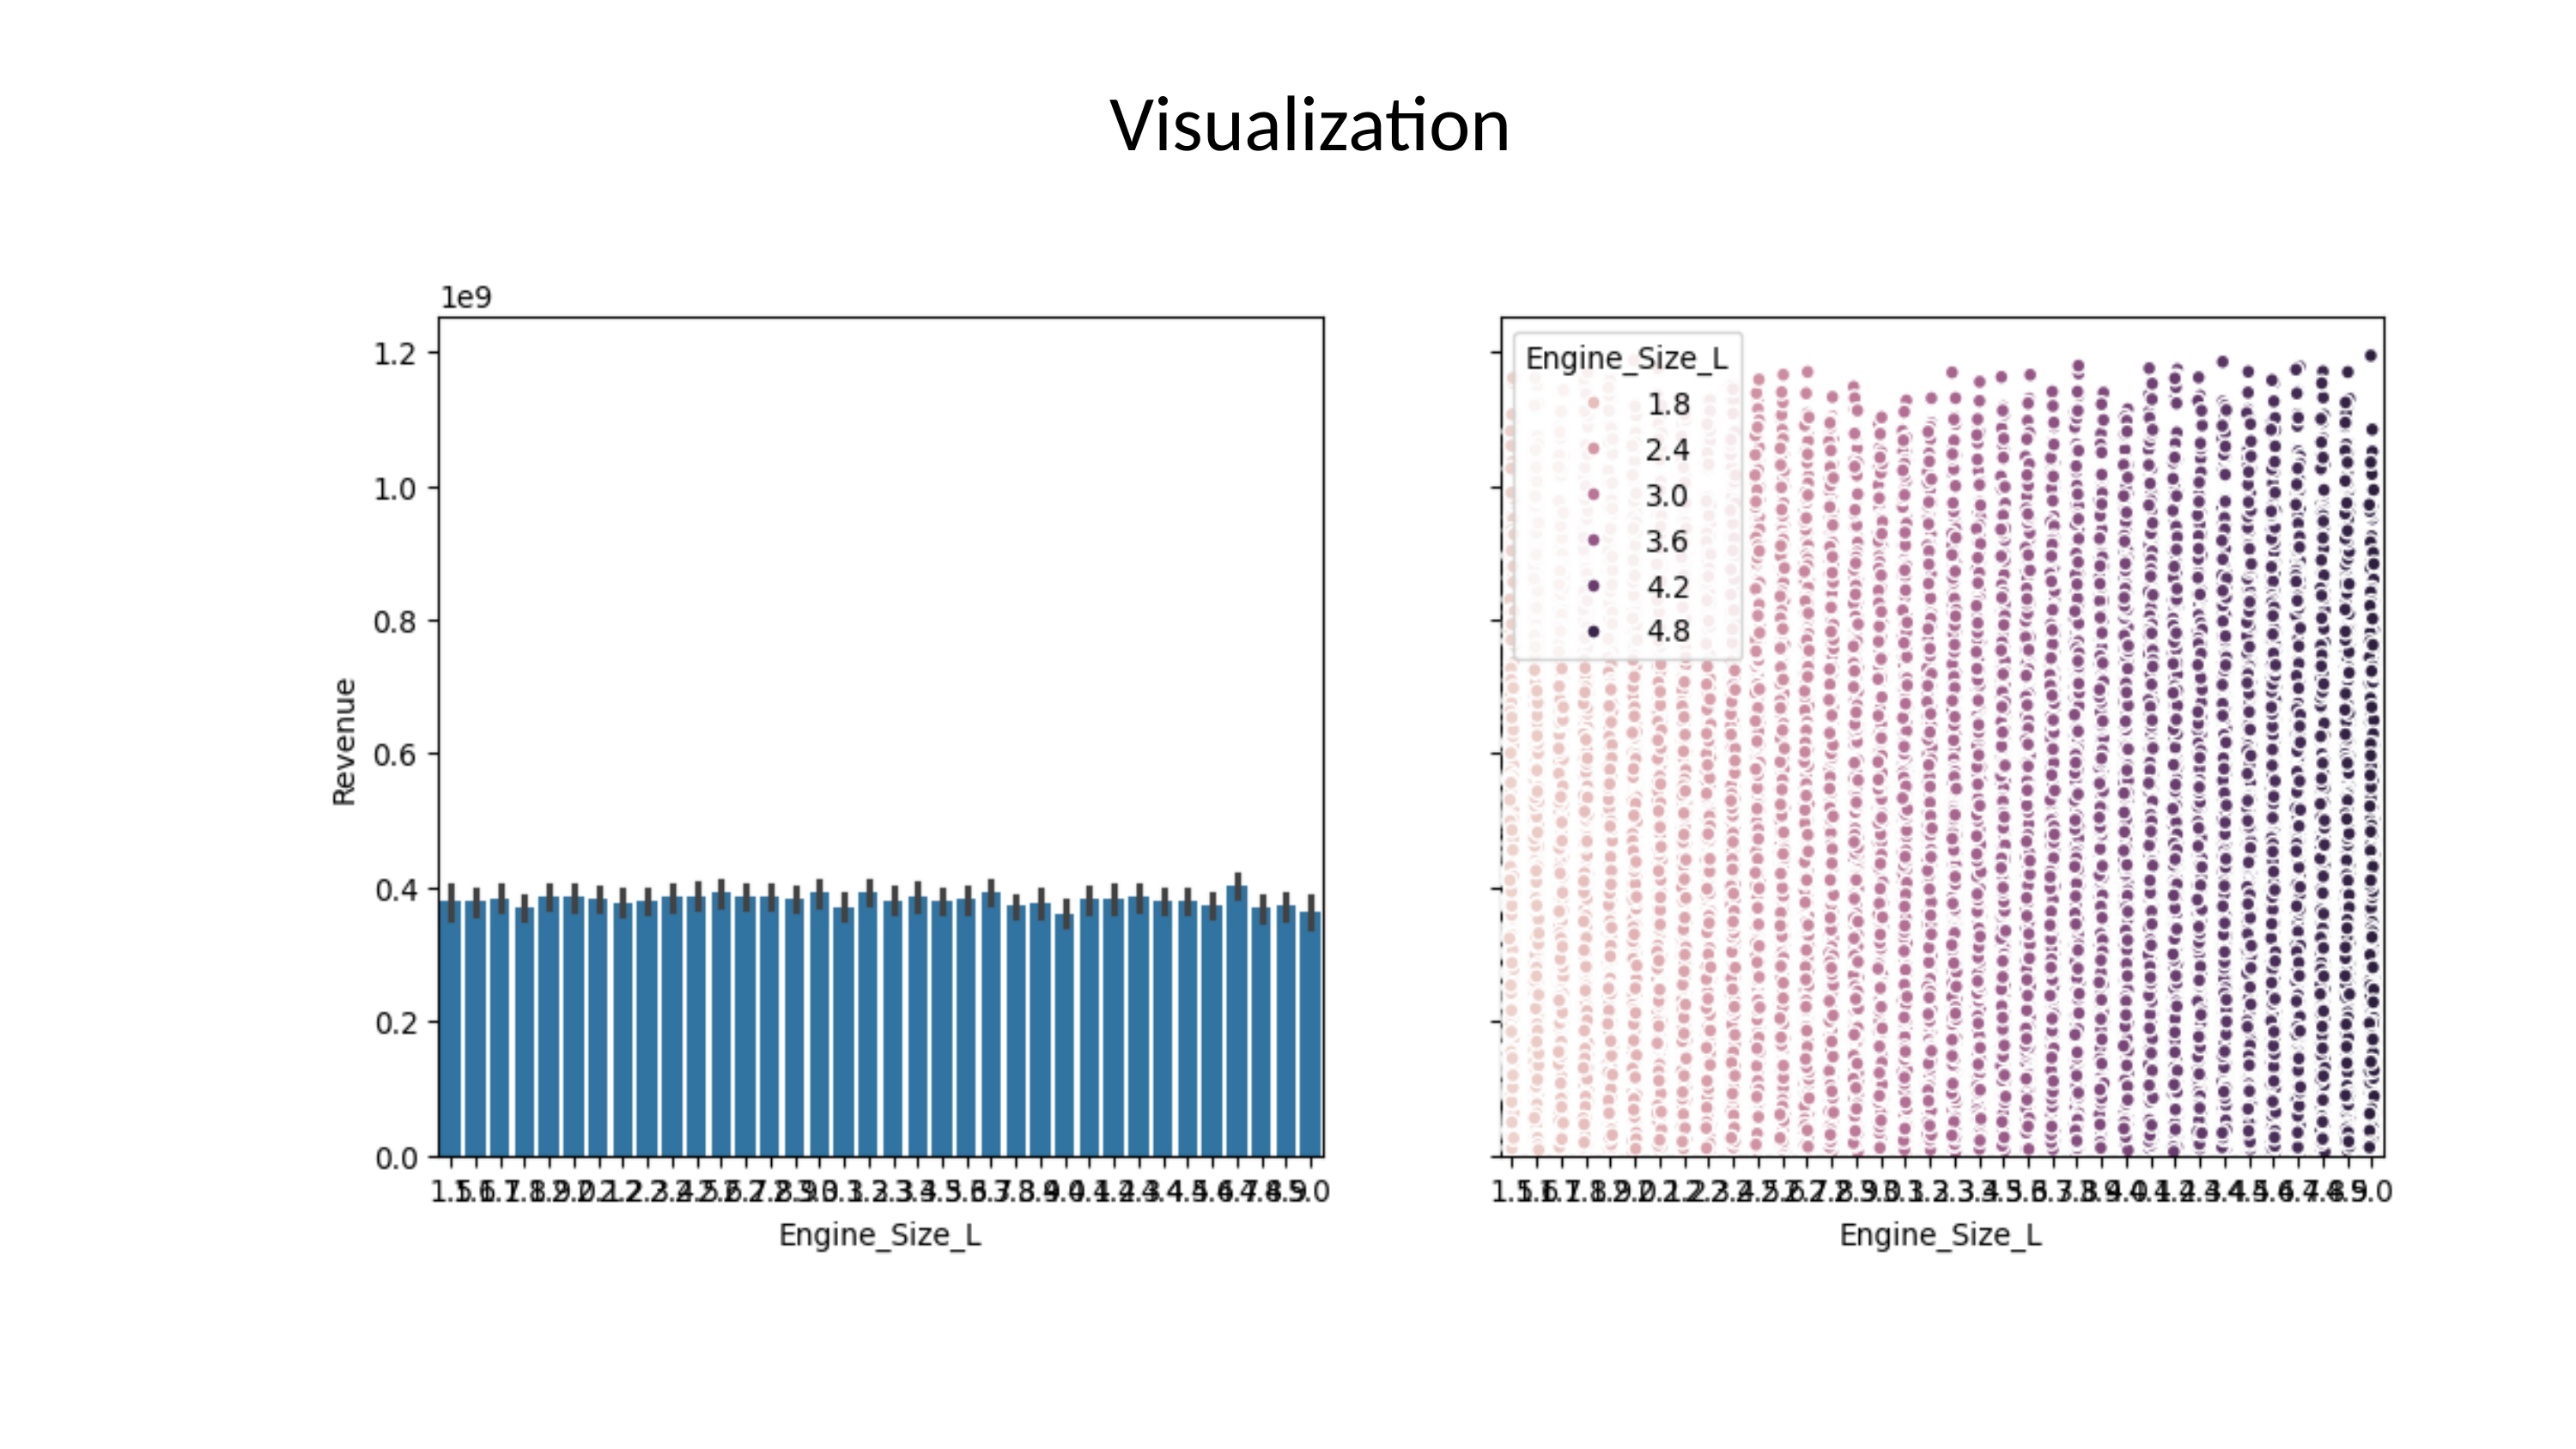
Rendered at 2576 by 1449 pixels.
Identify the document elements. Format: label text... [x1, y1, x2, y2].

title Visualization [64, 39, 2576, 200]
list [311, 262, 2415, 1272]
